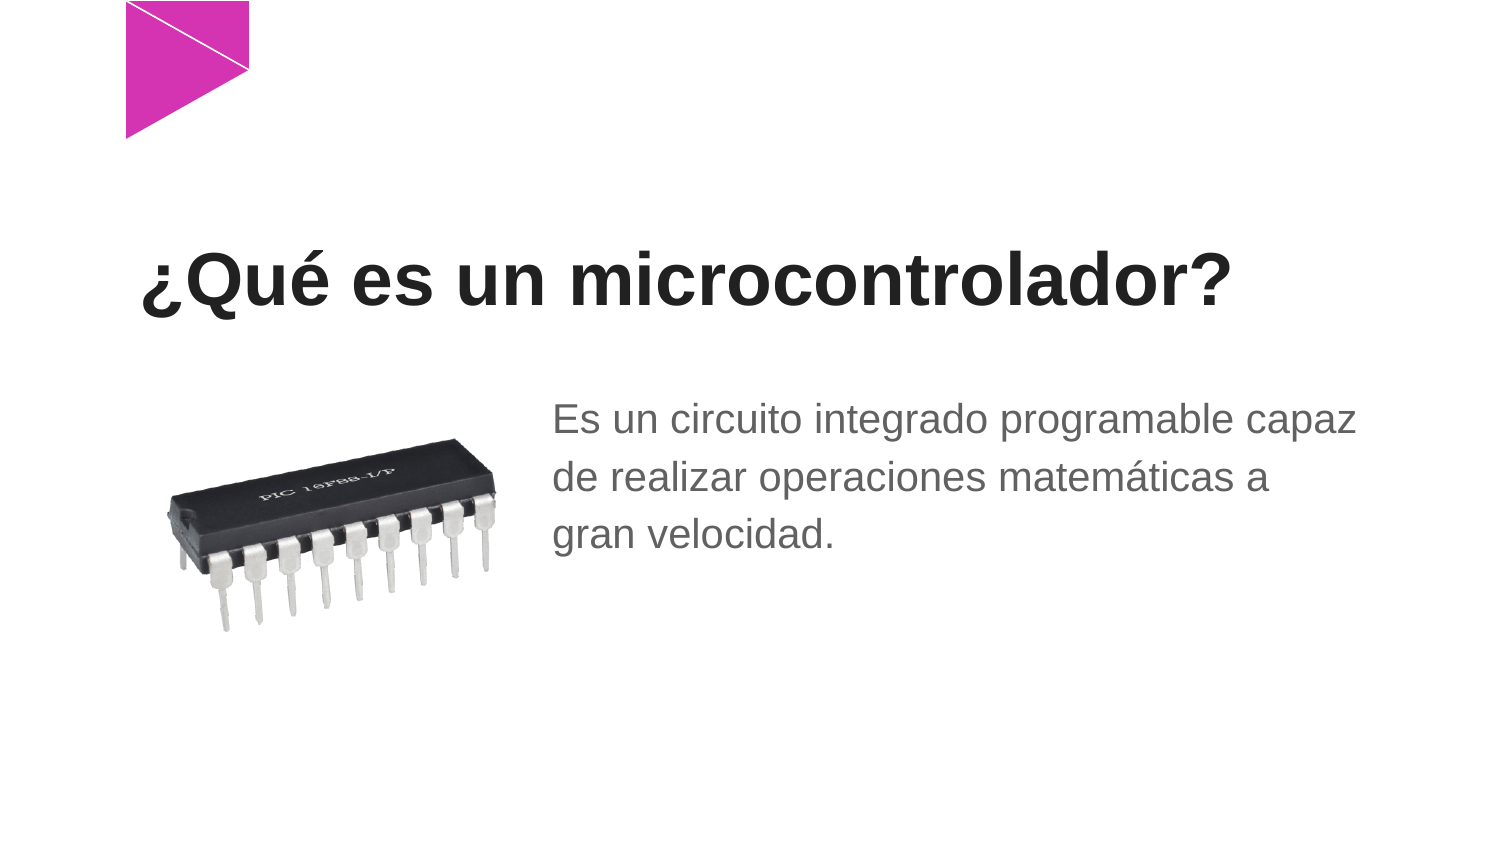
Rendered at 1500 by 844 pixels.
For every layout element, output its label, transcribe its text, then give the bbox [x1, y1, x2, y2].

text_box ¿Qué es un microcontrolador? [124, 195, 1375, 336]
text_box Es un circuito integrado programable capaz de realizar operaciones matemáticas a gran velocidad. [537, 369, 1375, 753]
picture [165, 369, 498, 702]
